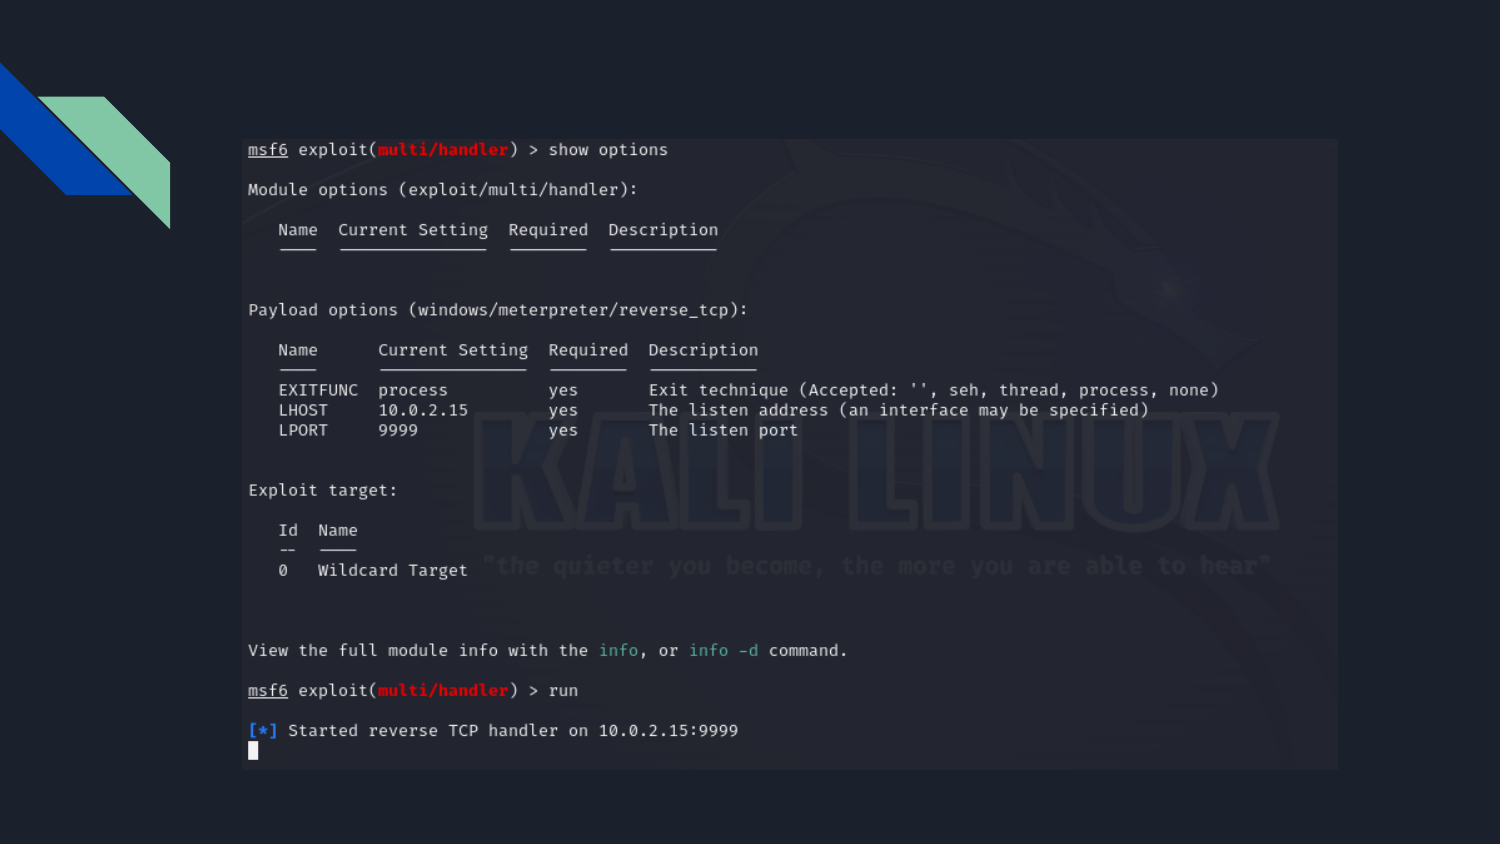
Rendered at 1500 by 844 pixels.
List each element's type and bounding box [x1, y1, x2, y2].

picture [242, 139, 1338, 770]
